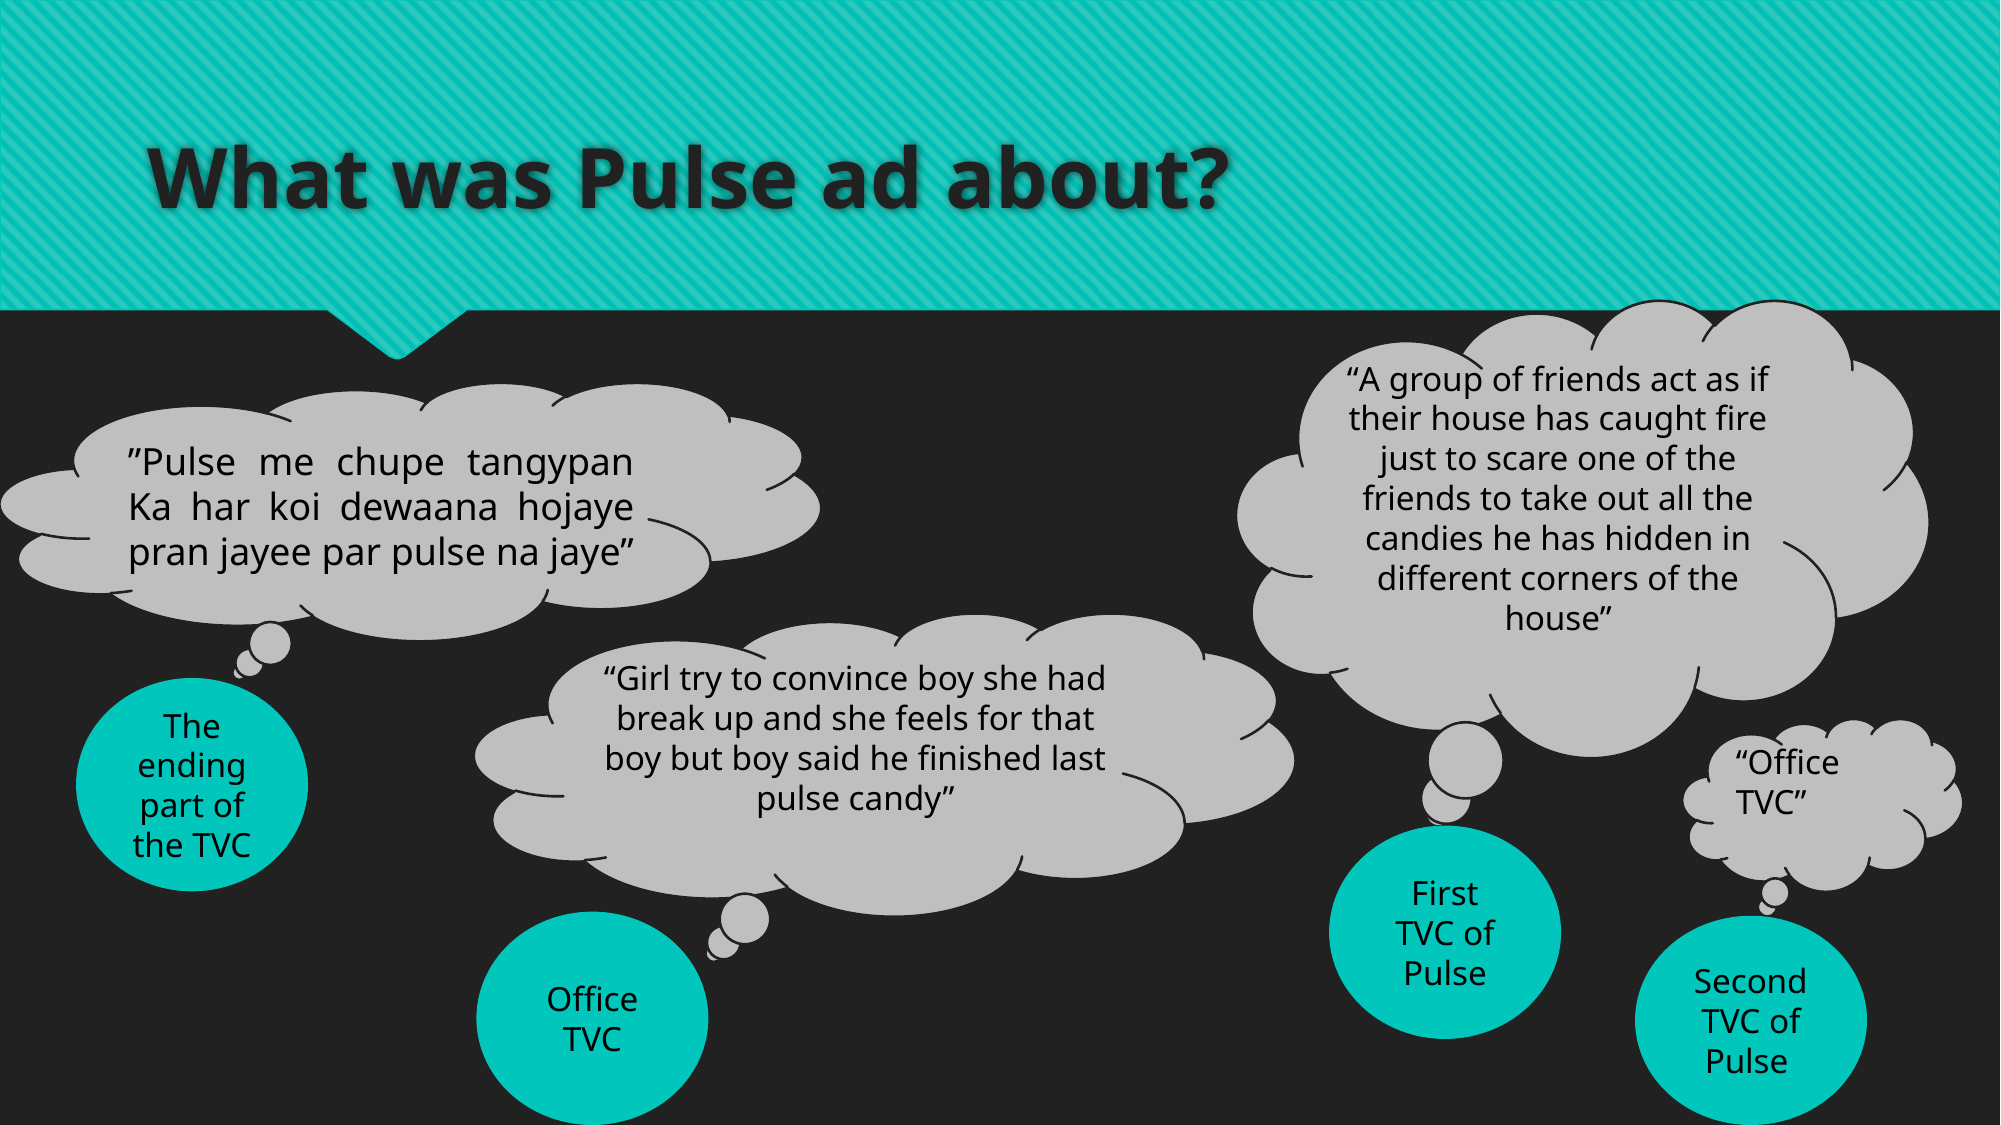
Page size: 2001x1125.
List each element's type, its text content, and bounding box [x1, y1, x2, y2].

text_box The ending part of the TVC [74, 676, 310, 893]
text_box “A group of friends act as if their house has caught fire just to scare one of the friends to take out all the candies he has hidden in different corners of the house” [1234, 299, 1931, 825]
text_box ”Pulse me chupe tangypan Ka har koi dewaana hojaye pran jayee par pulse na jaye” [0, 381, 823, 682]
text_box Office TVC [475, 910, 710, 1125]
text_box “Office TVC” [1680, 717, 1965, 916]
text_box First TVC of Pulse [1327, 824, 1563, 1041]
title What was Pulse ad about? [132, 73, 1868, 233]
text_box “Girl try to convince boy she had break up and she feels for that boy but boy said he finished last pulse candy” [472, 612, 1297, 964]
text_box Second TVC of Pulse [1633, 914, 1869, 1125]
